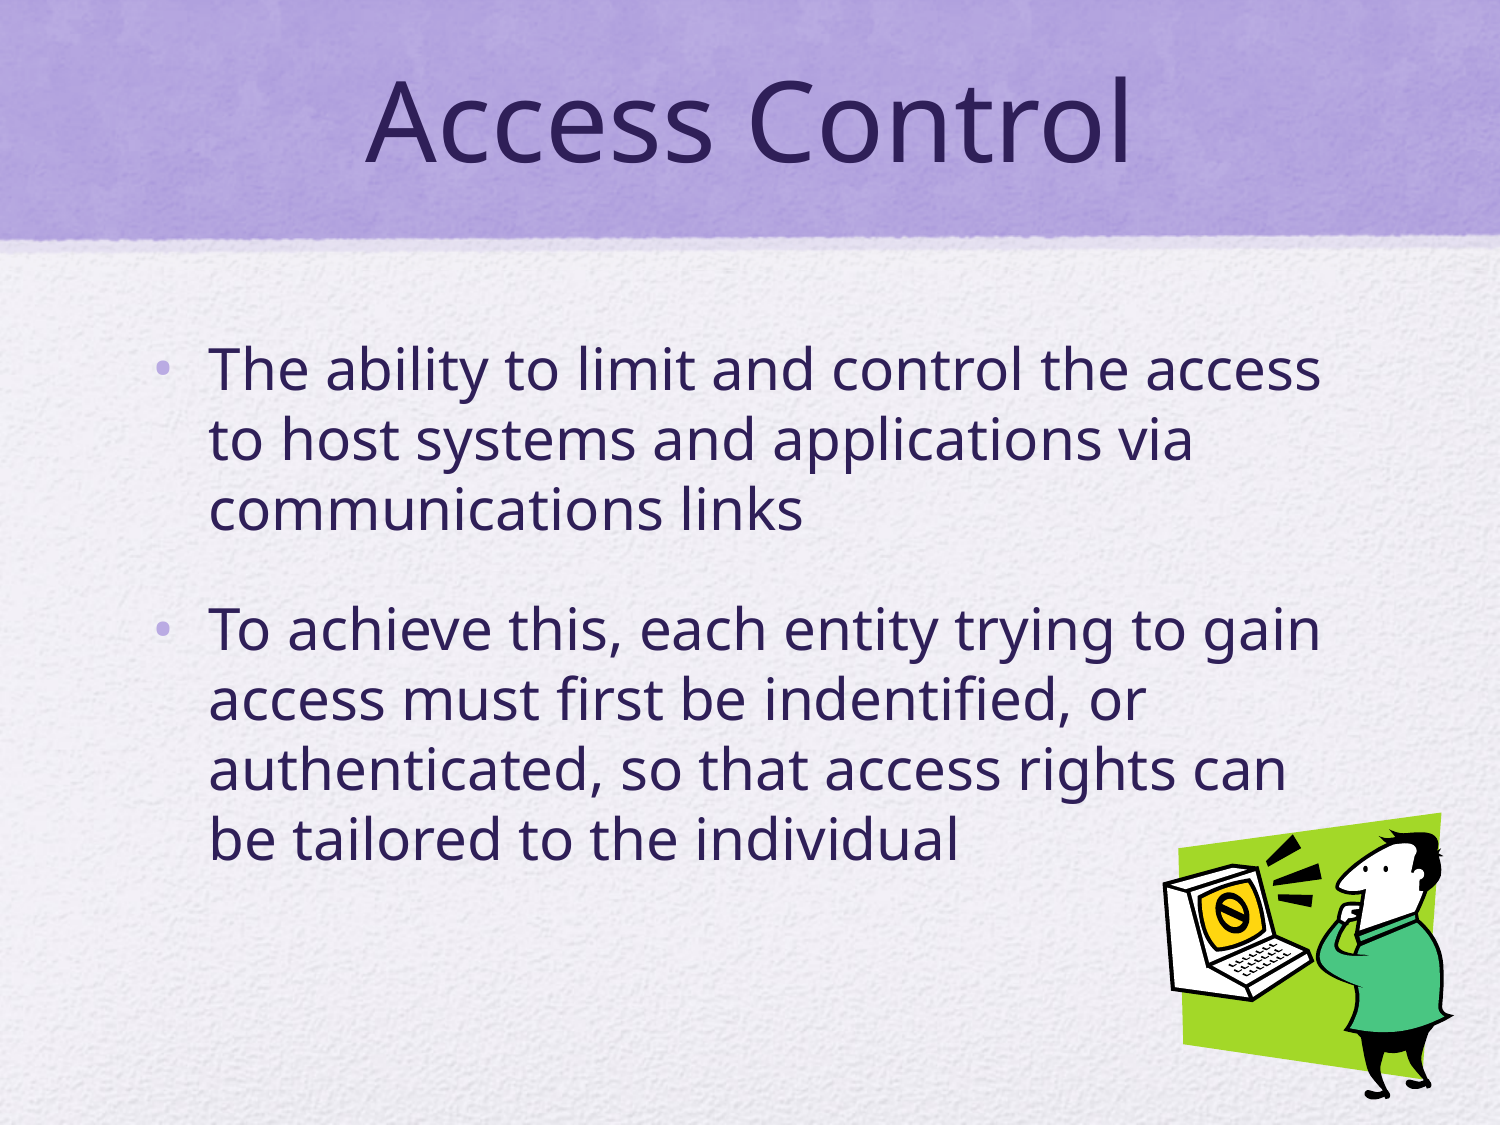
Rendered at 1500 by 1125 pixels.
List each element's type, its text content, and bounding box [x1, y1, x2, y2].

picture [0, 225, 1500, 1125]
list The ability to limit and control the access to host systems and applications via communications links To achieve this, each entity trying to gain access must first be indentified, or authenticated, so that access rights can be tailored to the individual [137, 324, 1380, 1029]
title Access Control [129, 6, 1373, 239]
